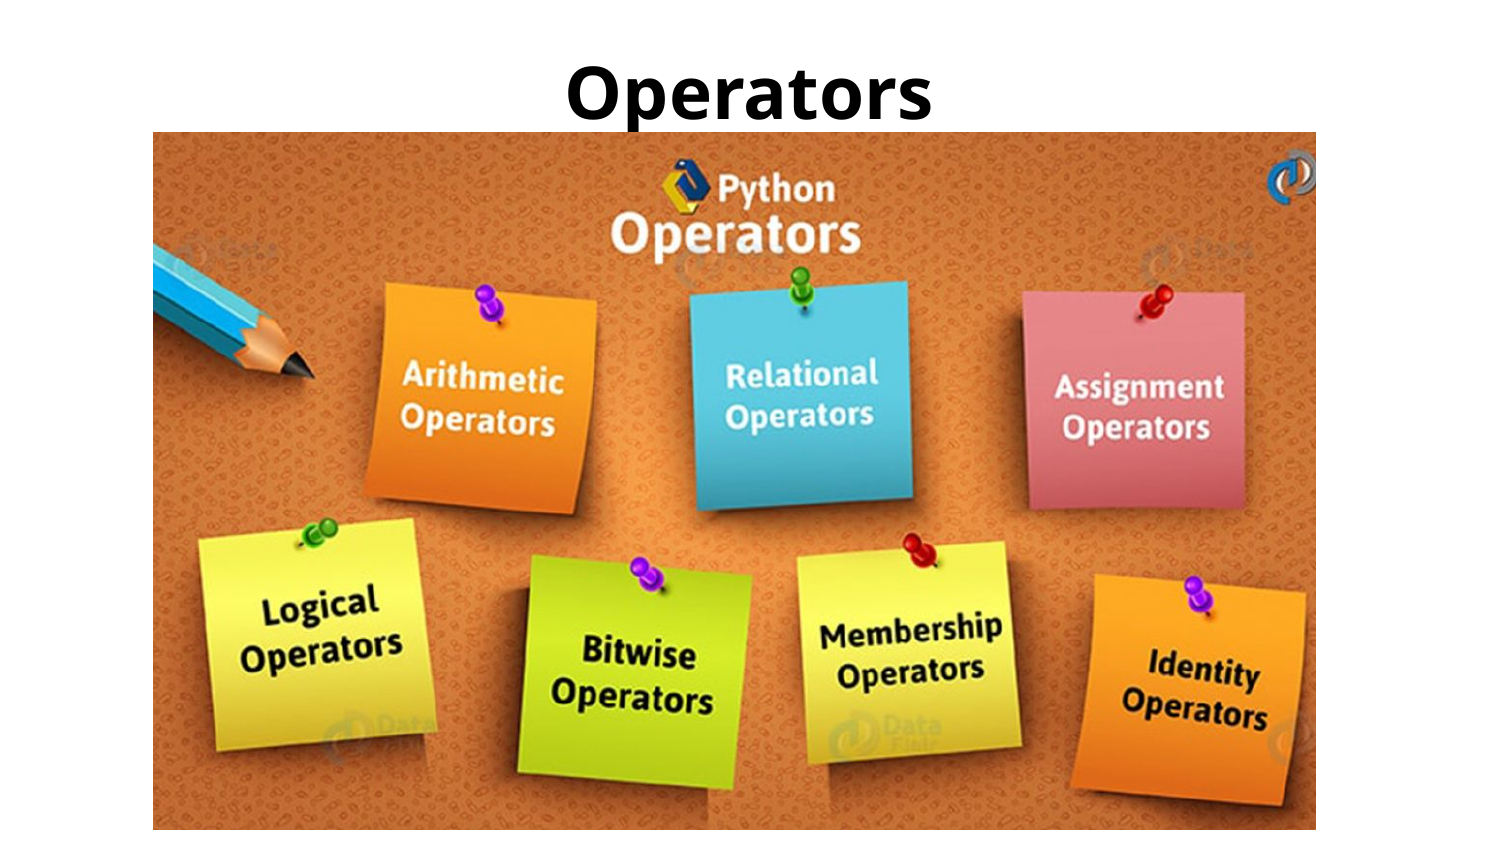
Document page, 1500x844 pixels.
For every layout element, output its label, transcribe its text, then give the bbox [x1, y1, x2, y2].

picture [152, 132, 1316, 830]
text_box Operators [165, 26, 1335, 196]
picture [152, 293, 165, 302]
